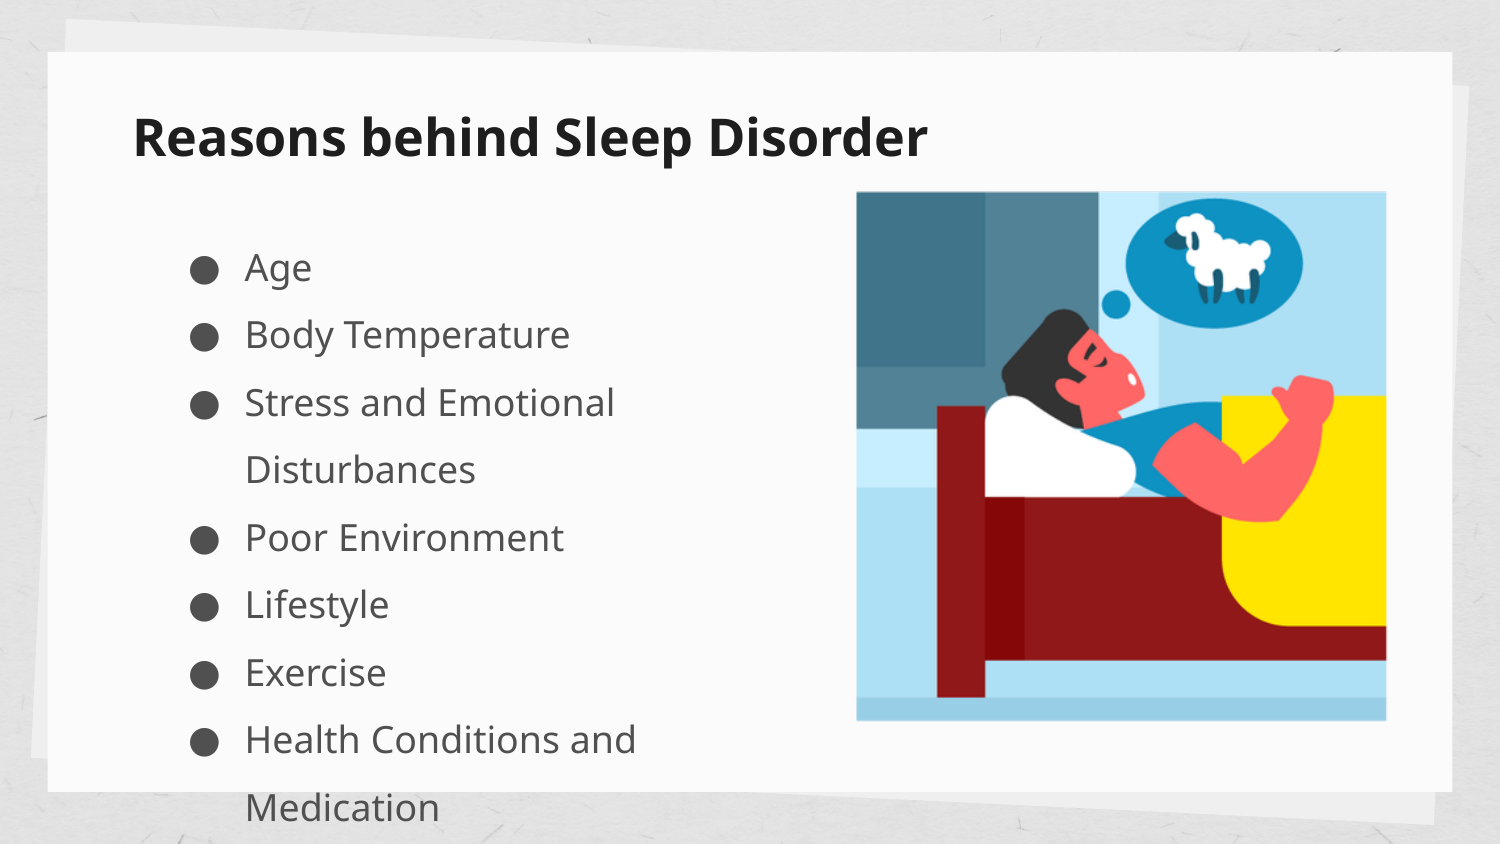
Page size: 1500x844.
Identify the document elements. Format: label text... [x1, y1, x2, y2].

picture [849, 183, 1393, 731]
text_box Age Body Temperature Stress and Emotional Disturbances Poor Environment Lifestyle Exercise Health Conditions and Medication [154, 206, 844, 709]
text_box Reasons behind Sleep Disorder [117, 89, 1267, 185]
